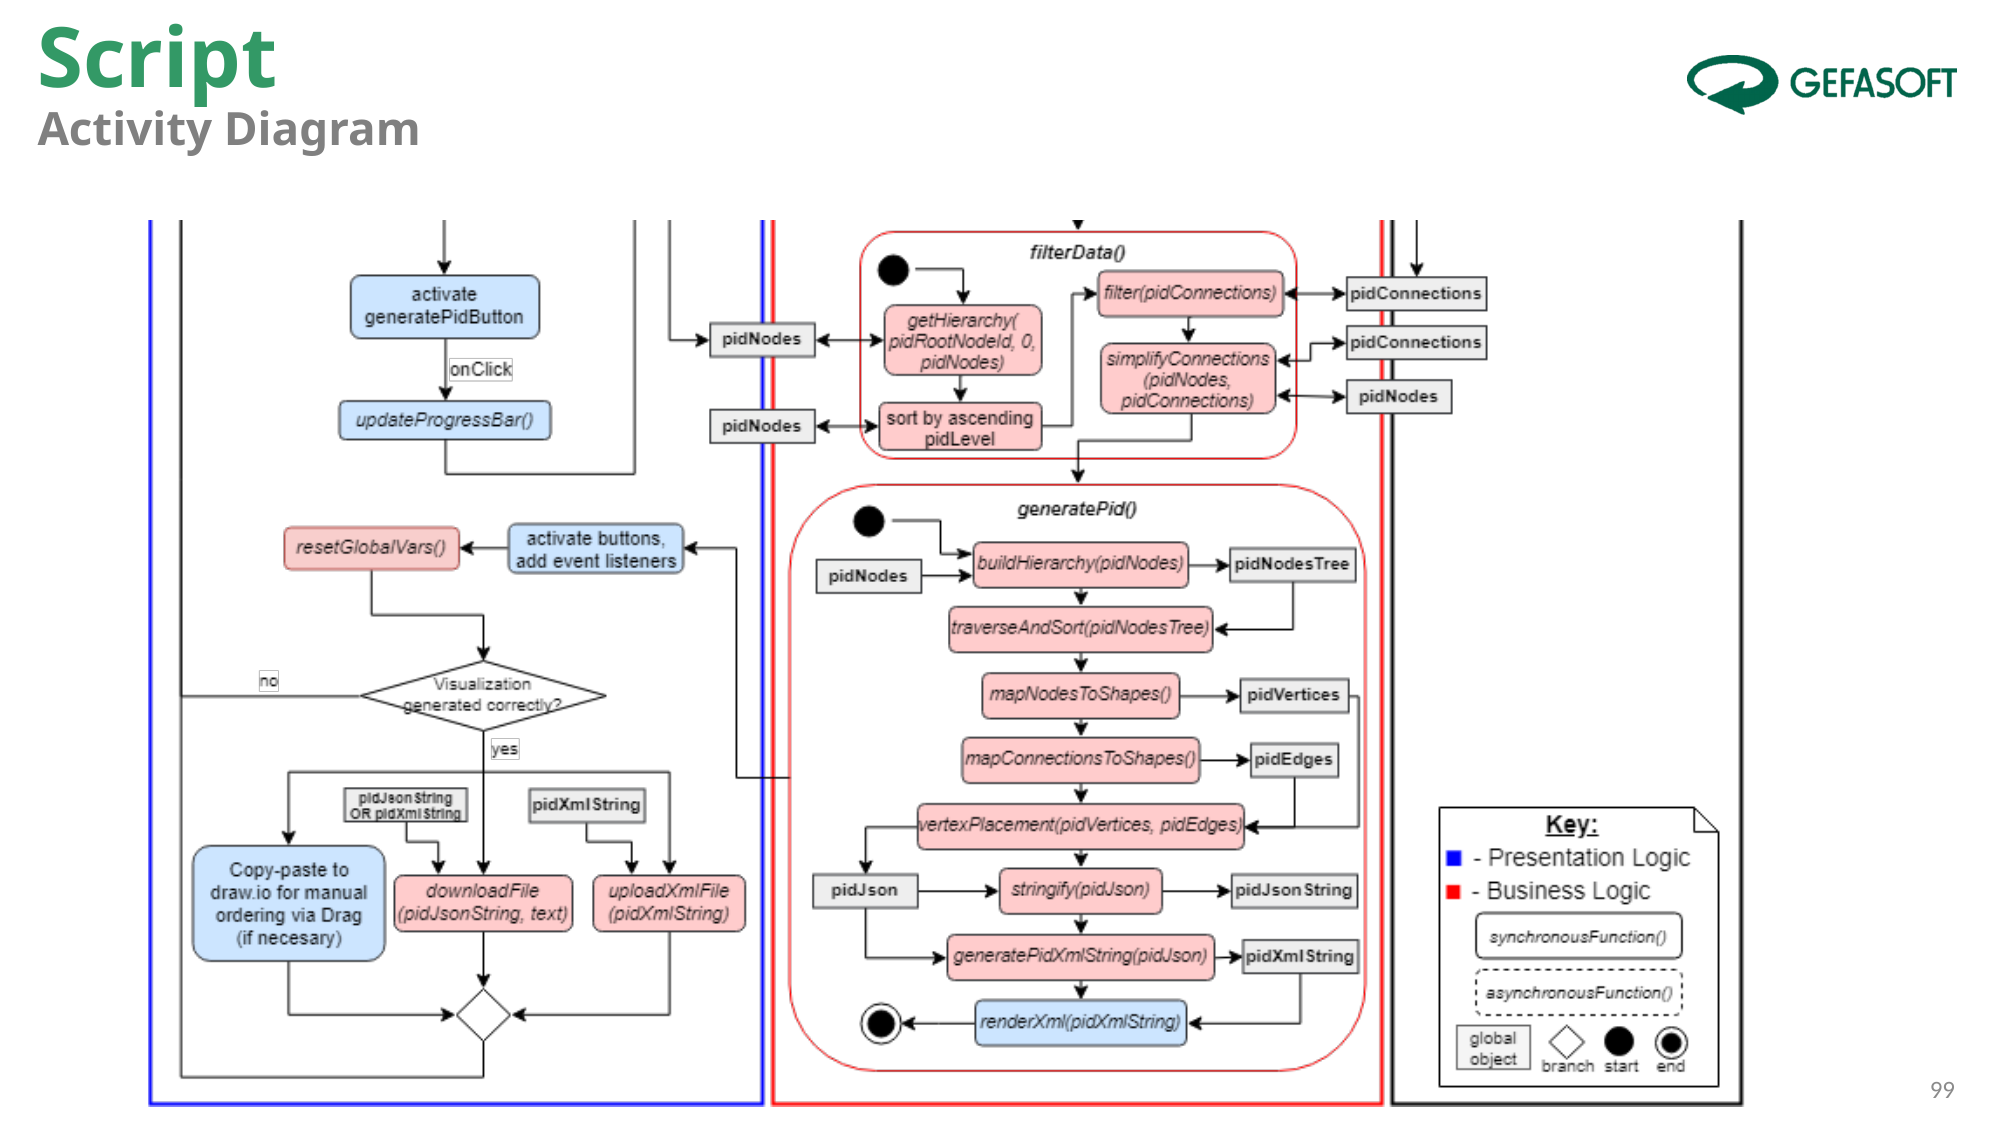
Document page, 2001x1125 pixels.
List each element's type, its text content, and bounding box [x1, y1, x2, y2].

picture [1687, 55, 1957, 115]
picture [148, 220, 1746, 1107]
slide_number 99 [1520, 1058, 1971, 1119]
title Script Activity Diagram [22, 3, 1978, 168]
